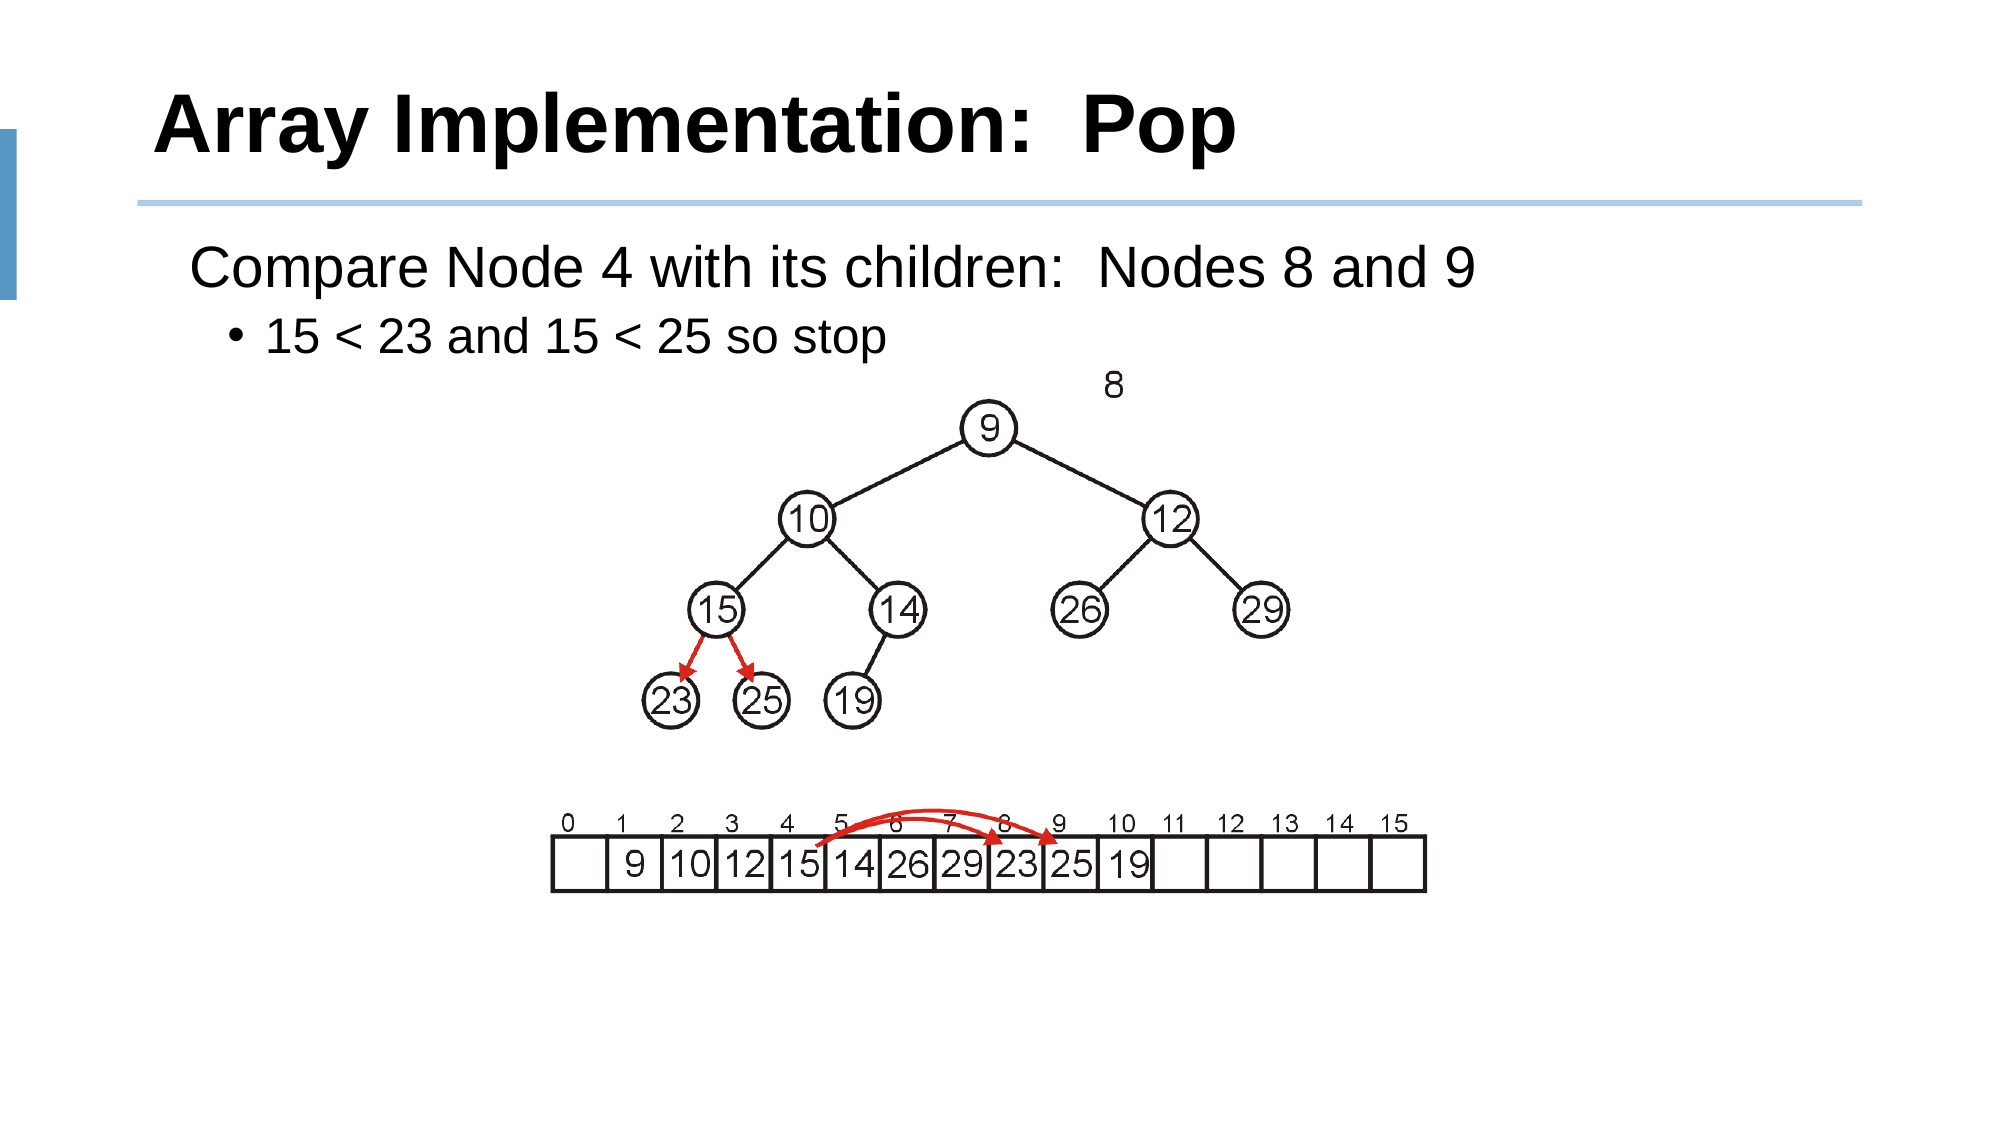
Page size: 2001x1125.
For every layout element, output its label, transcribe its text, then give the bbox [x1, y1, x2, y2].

title Array Implementation: Pop [137, 42, 1863, 208]
list Compare Node 4 with its children: Nodes 8 and 9 15 < 23 and 15 < 25 so stop [137, 229, 1863, 1014]
picture [542, 364, 1434, 900]
